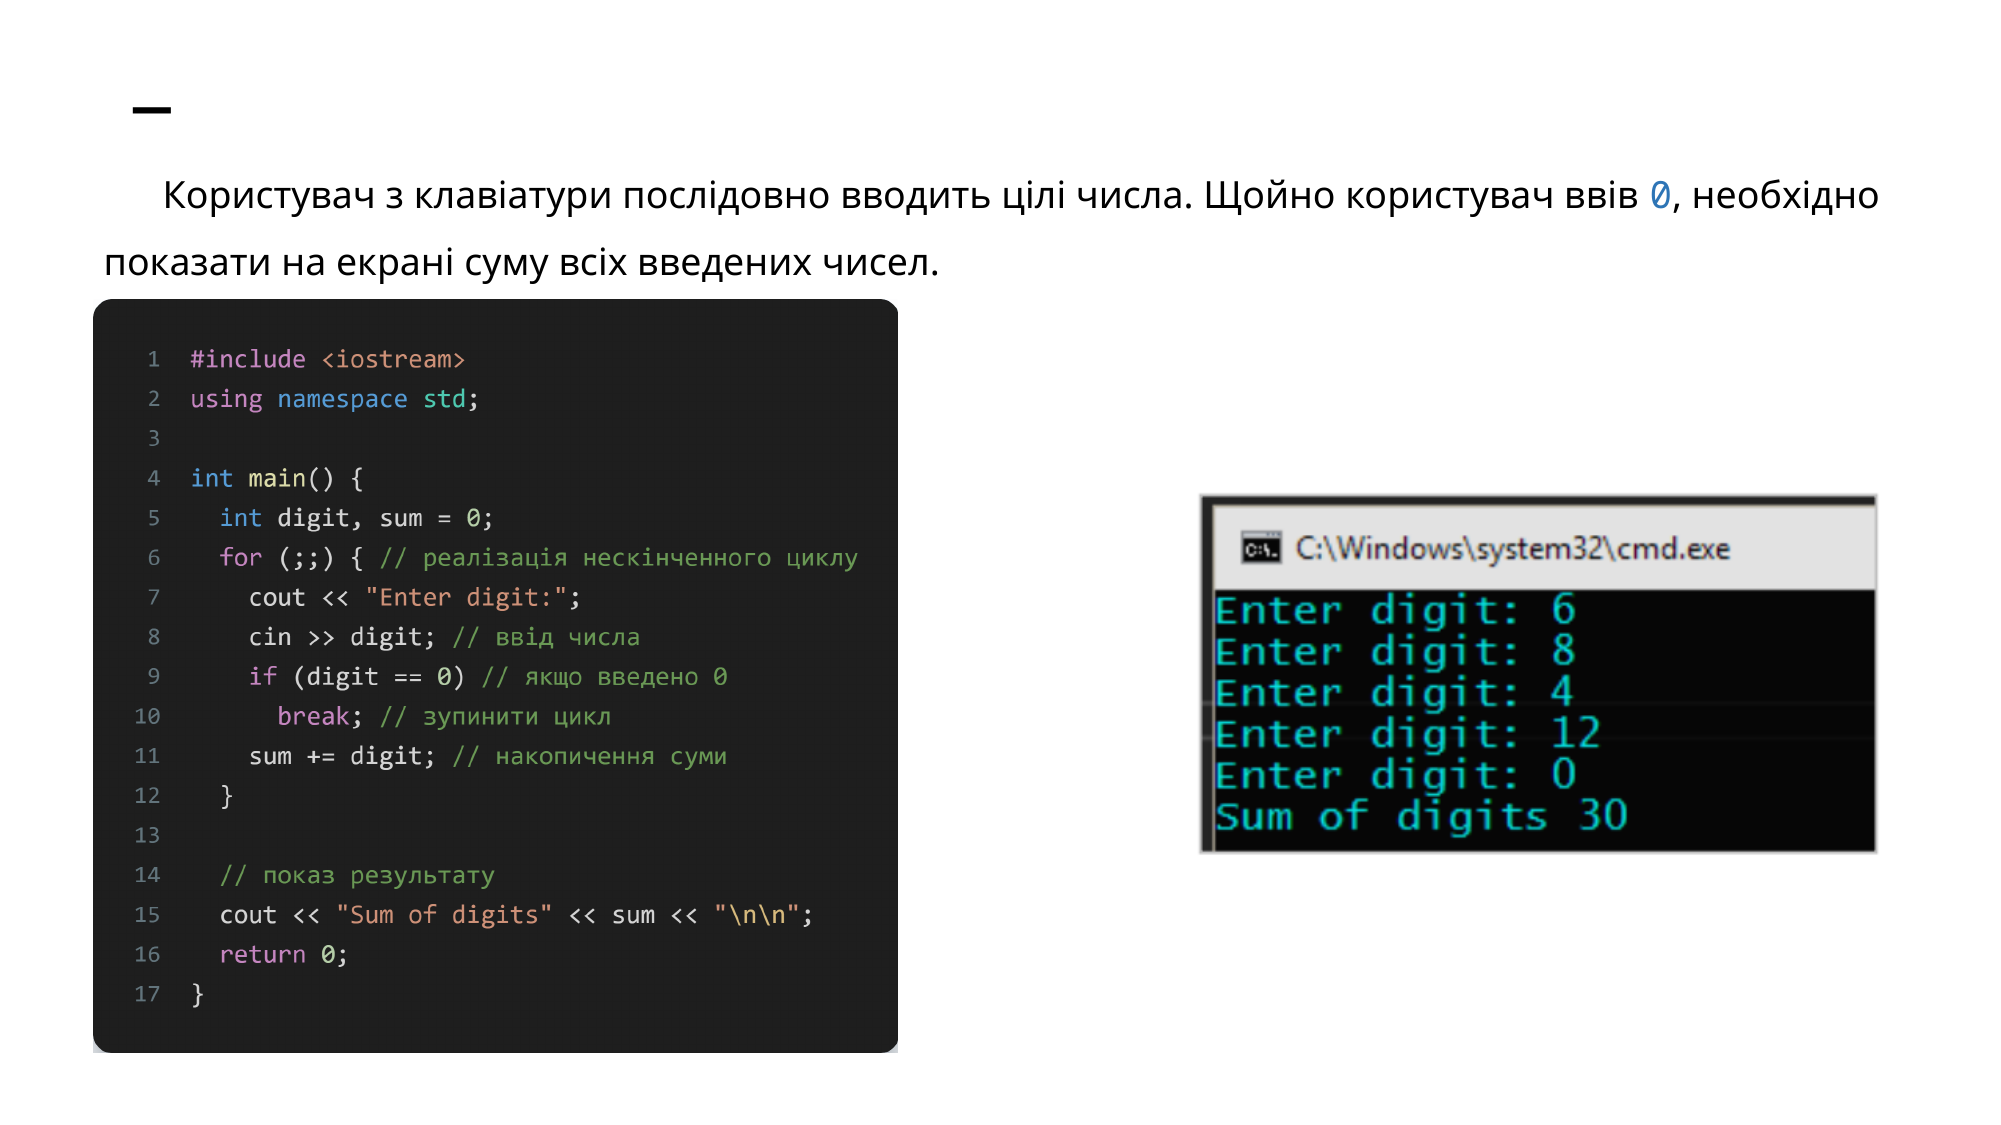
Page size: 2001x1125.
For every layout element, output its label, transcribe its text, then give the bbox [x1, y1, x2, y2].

picture [92, 299, 898, 1053]
list Користувач з клавіатури послідовно вводить цілі числа. Щойно користувач ввів 0, необхідно показати на екрані суму всіх введених чисел. [0, 140, 2000, 1125]
picture [1192, 487, 1887, 866]
title _ [0, 0, 2000, 140]
